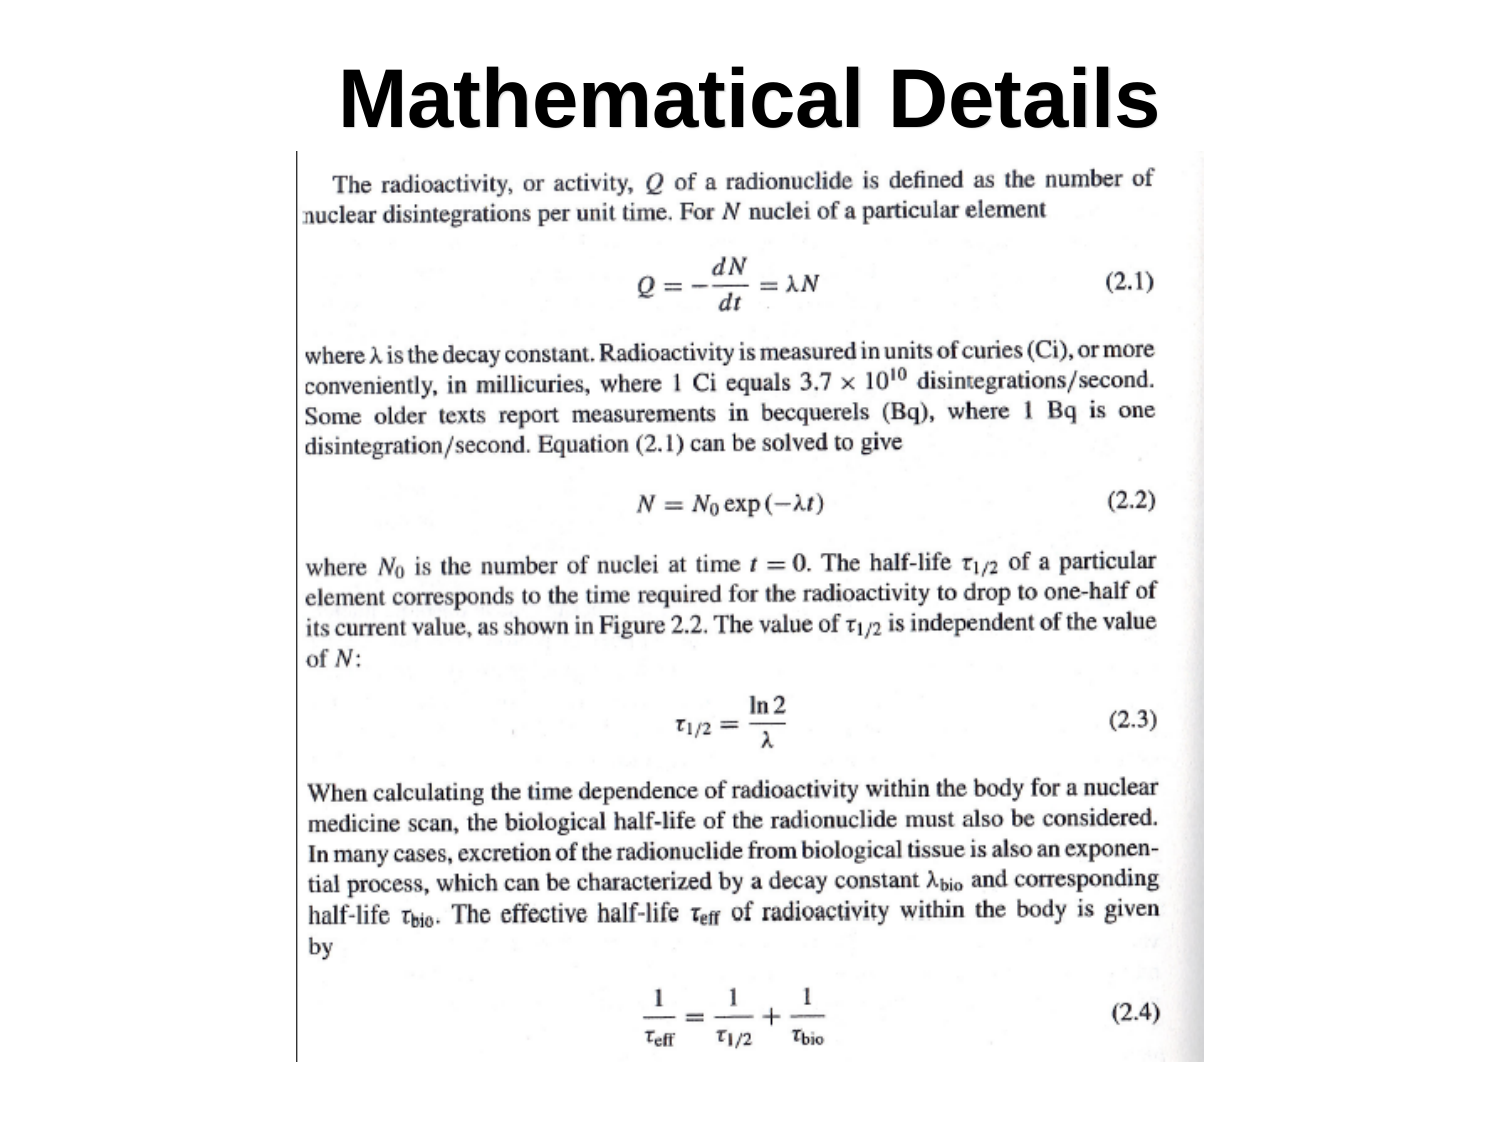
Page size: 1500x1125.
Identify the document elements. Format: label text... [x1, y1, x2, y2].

title Mathematical Details [24, 24, 1476, 163]
picture [296, 151, 1204, 1062]
